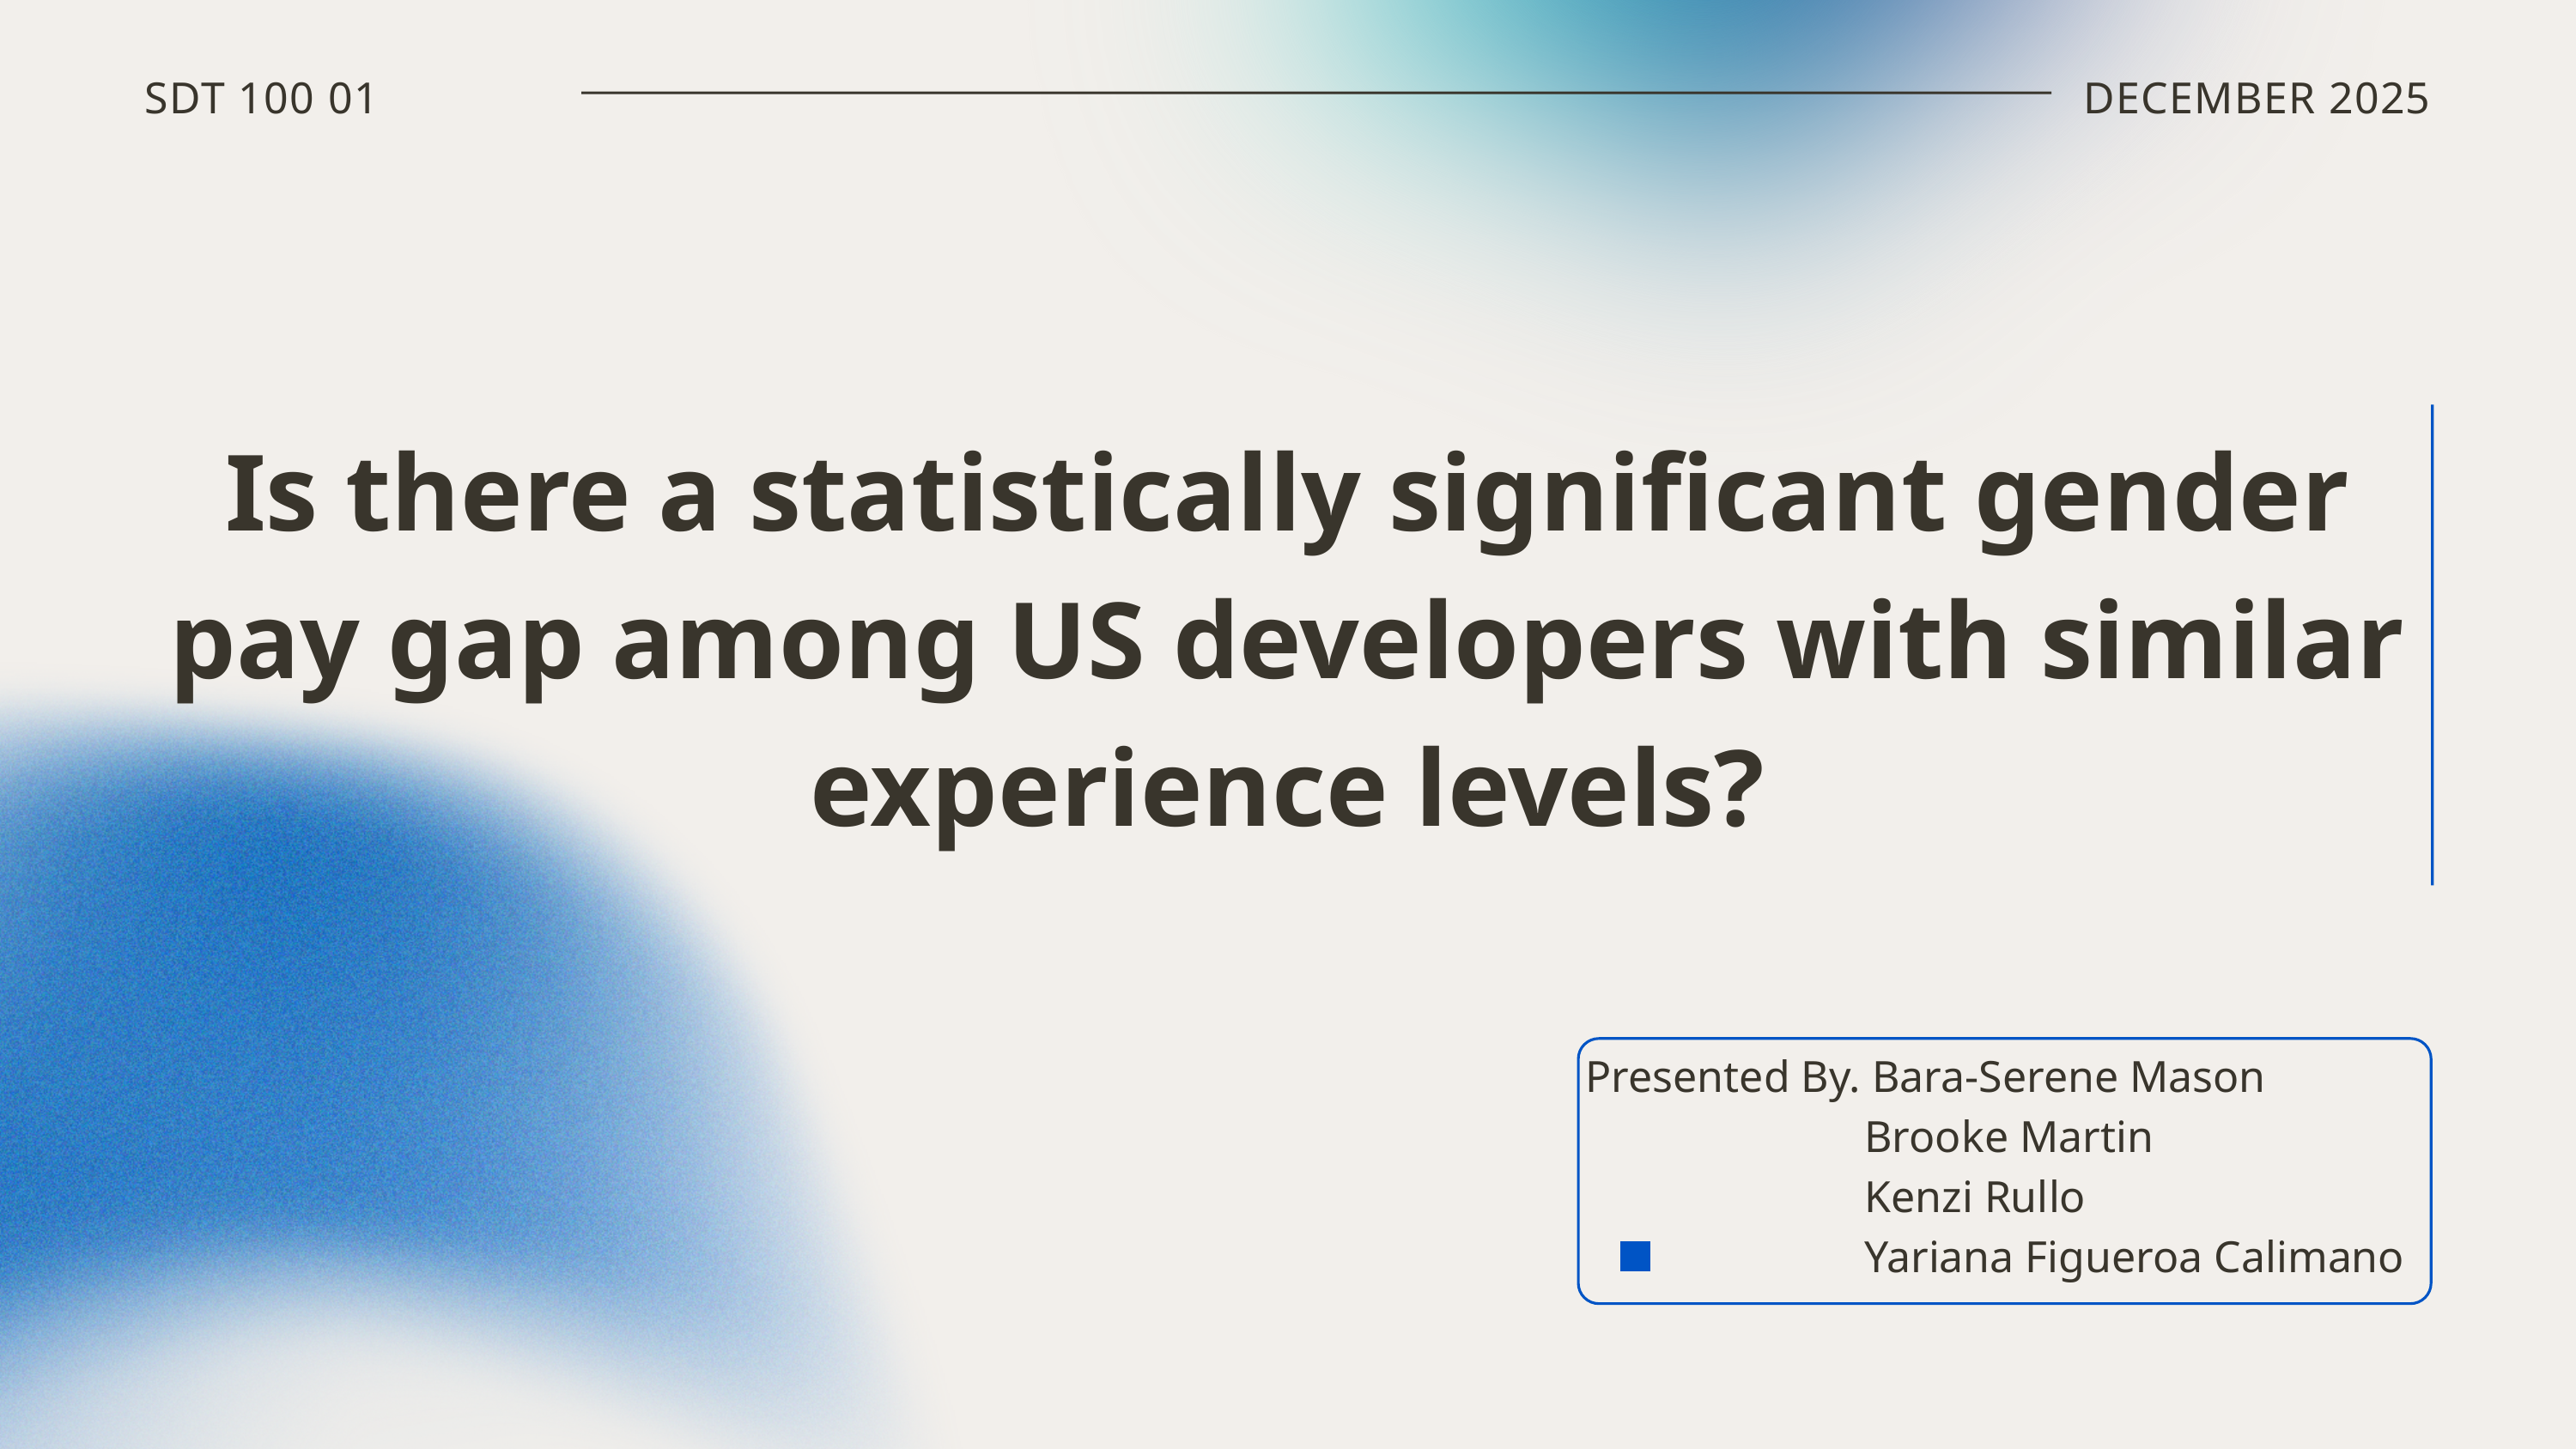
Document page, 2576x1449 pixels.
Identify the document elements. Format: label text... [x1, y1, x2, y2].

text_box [1577, 1038, 2432, 1304]
text_box SDT 100 01 [144, 62, 582, 123]
text_box DECEMBER 2025 [2050, 62, 2432, 123]
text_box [1619, 1240, 1650, 1272]
text_box Is there a statistically significant gender pay gap among US developers with similar experience levels? [129, 404, 2447, 847]
text_box [0, 662, 969, 1449]
text_box [1027, 94, 2386, 404]
text_box [1027, 0, 2386, 93]
